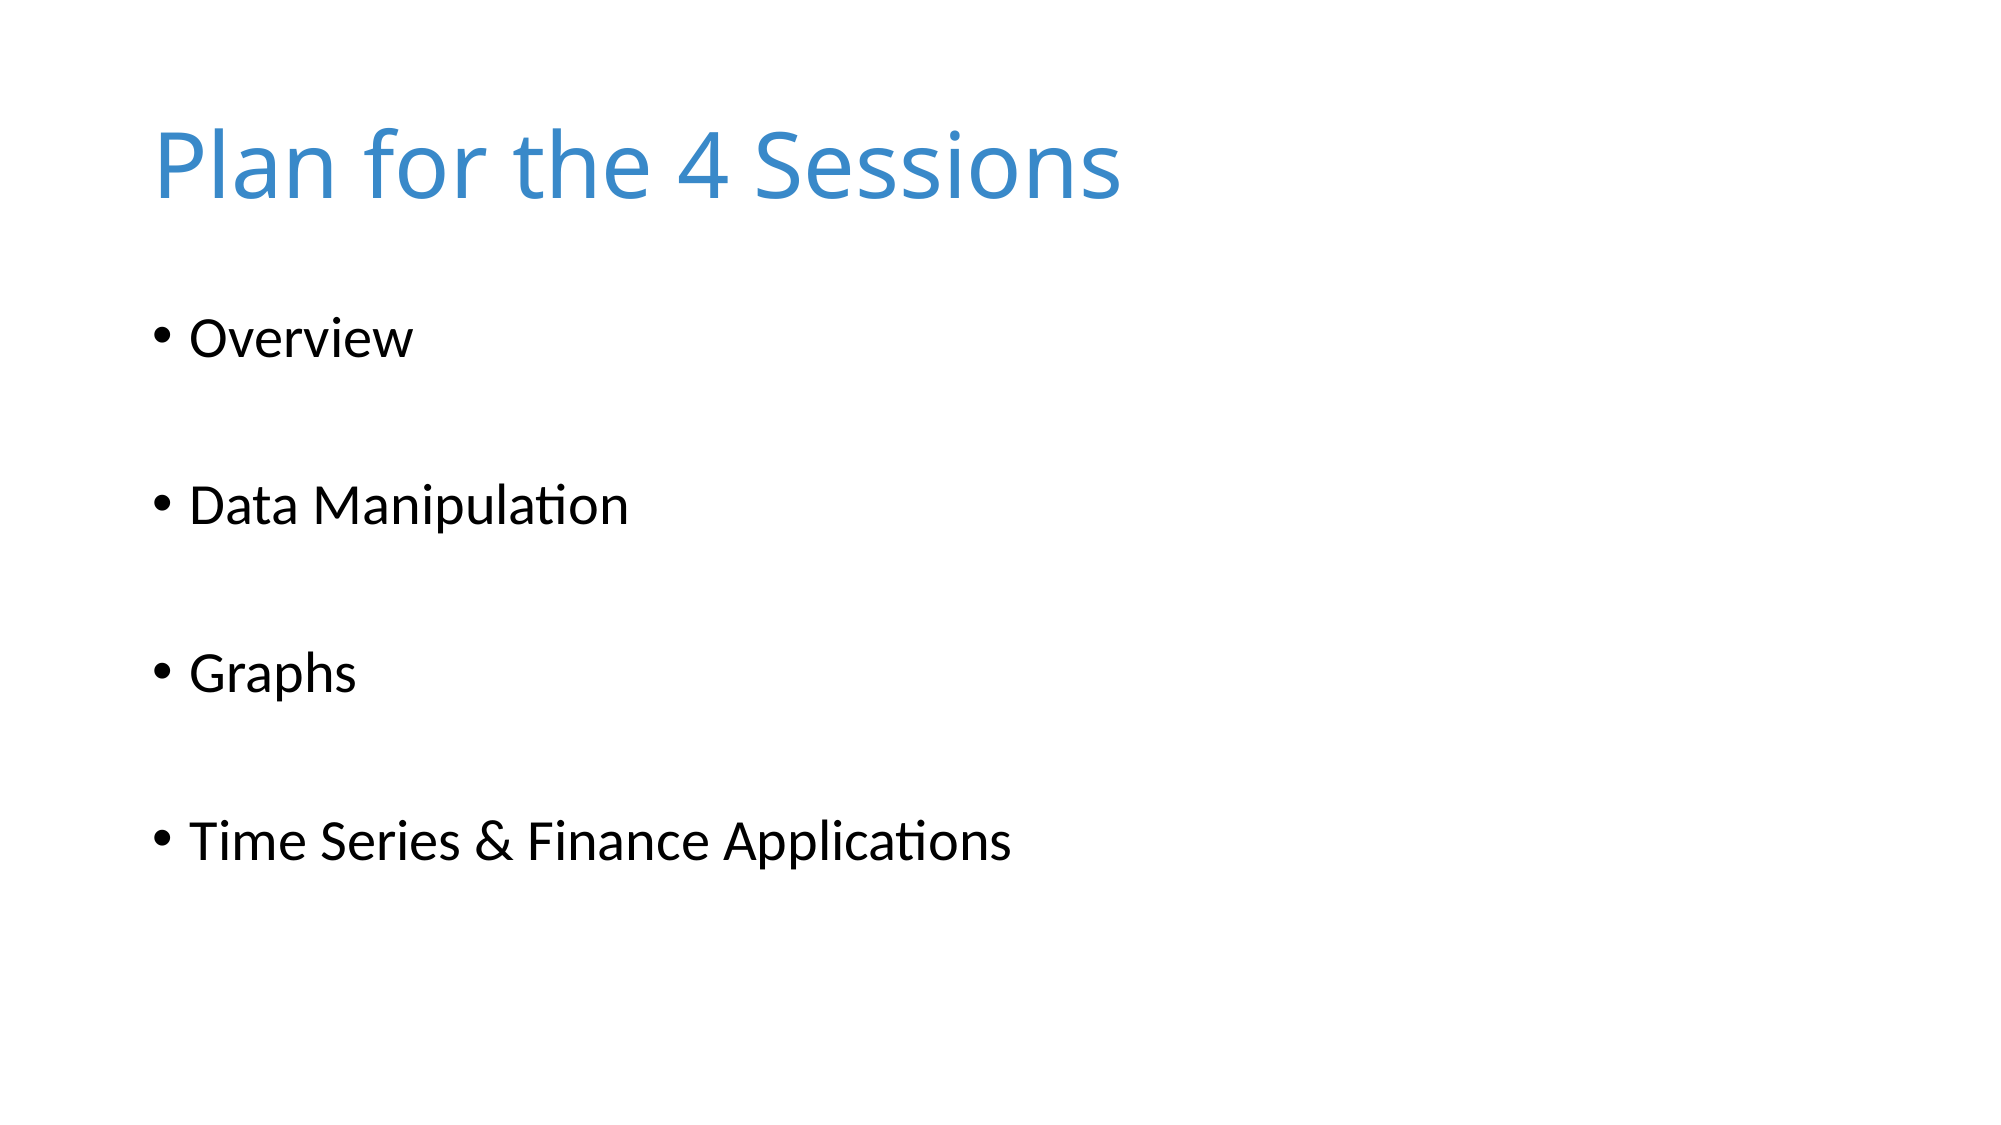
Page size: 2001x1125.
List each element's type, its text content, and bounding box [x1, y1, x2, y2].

title Plan for the 4 Sessions [137, 59, 1863, 278]
list Overview Data Manipulation Graphs Time Series & Finance Applications [137, 299, 1863, 1014]
